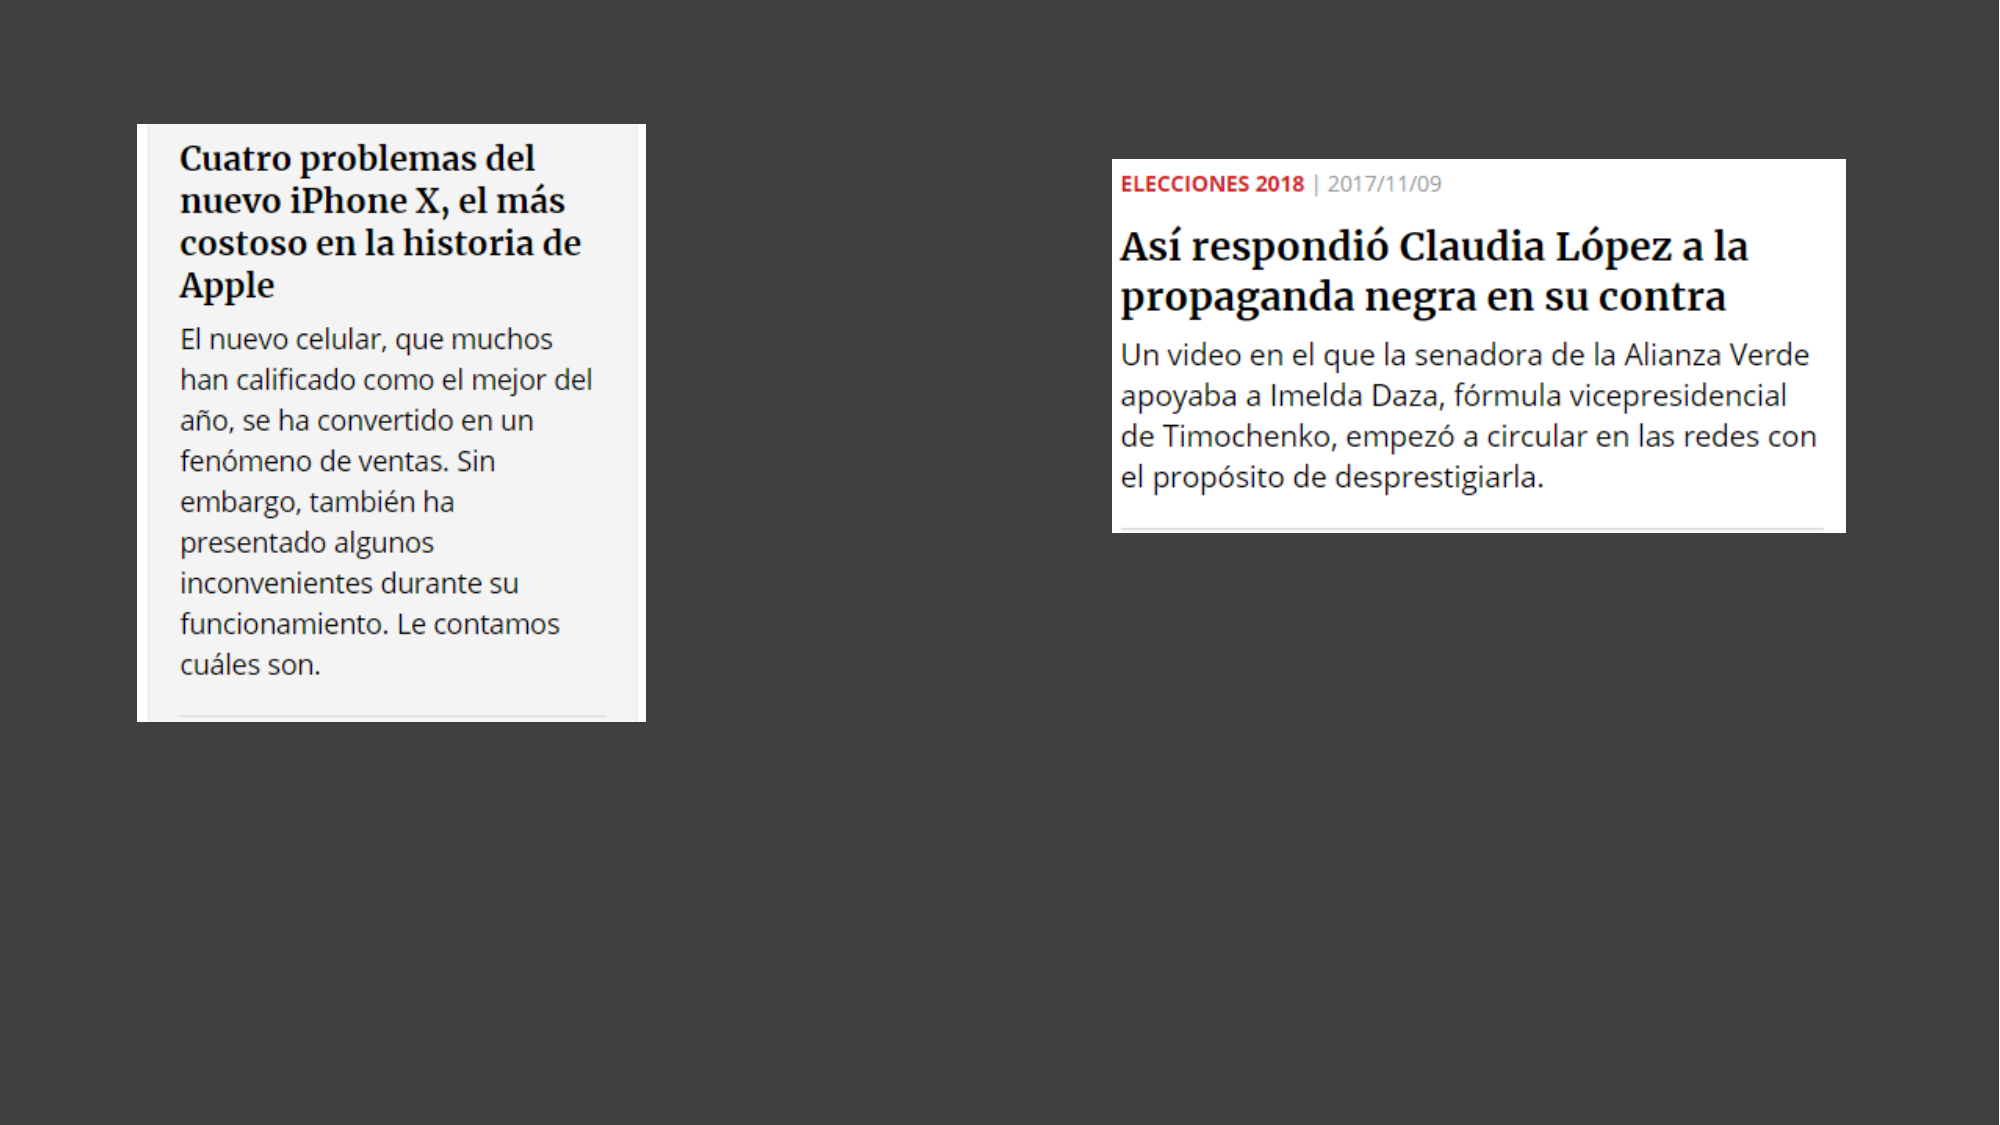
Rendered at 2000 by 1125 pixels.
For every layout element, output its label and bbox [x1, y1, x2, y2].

picture [1111, 159, 1846, 534]
picture [136, 124, 646, 723]
